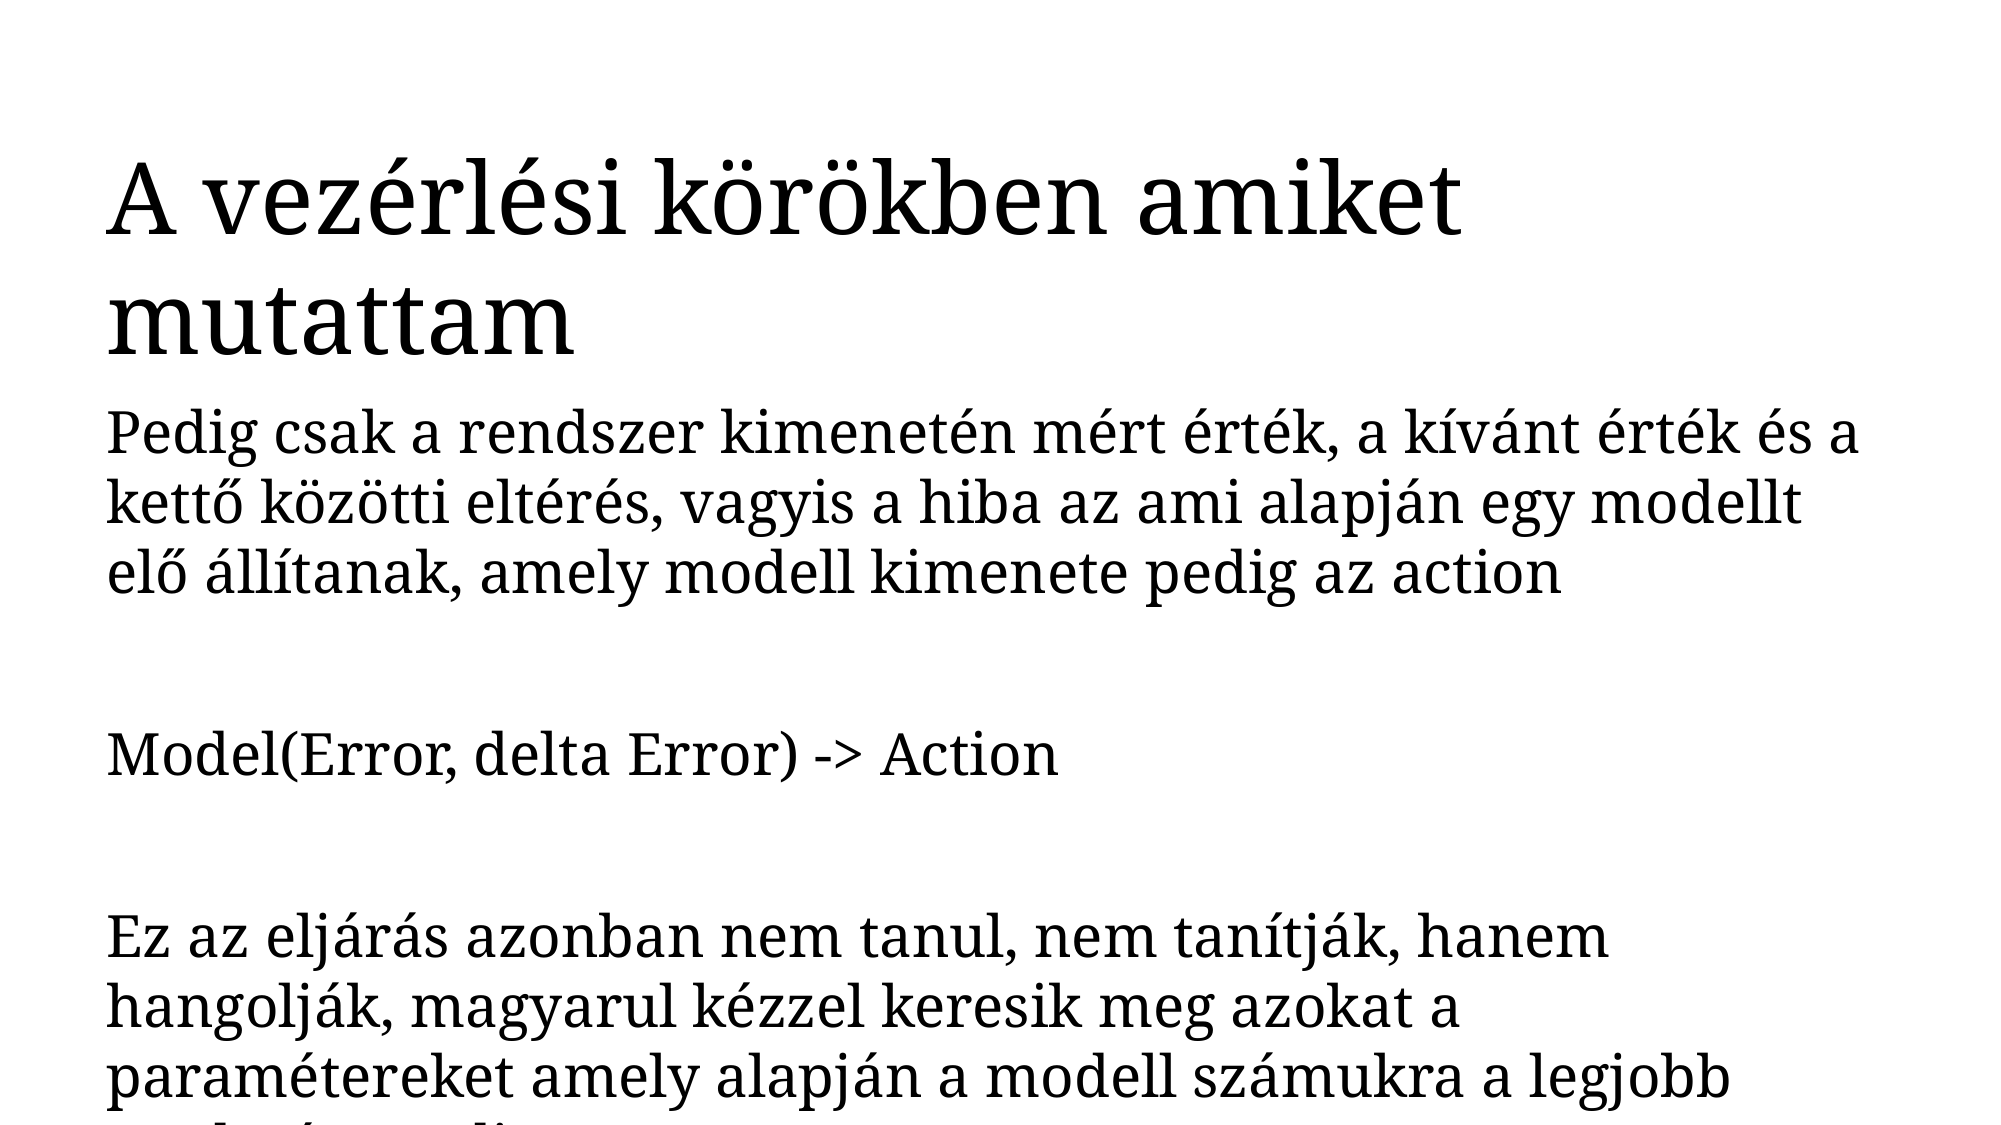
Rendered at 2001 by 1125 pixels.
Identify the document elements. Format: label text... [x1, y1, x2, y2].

text_box A vezérlési körökben amiket mutattam Pedig csak a rendszer kimenetén mért érték, a kívánt érték és a kettő közötti eltérés, vagyis a hiba az ami alapján egy modellt elő állítanak, amely modell kimenete pedig az action Model(Error, delta Error) -> Action Ez az eljárás azonban nem tanul, nem tanítják, hanem hangolják, magyarul kézzel keresik meg azokat a paramétereket amely alapján a modell számukra a legjobb eredményt adja. [88, 123, 1892, 278]
